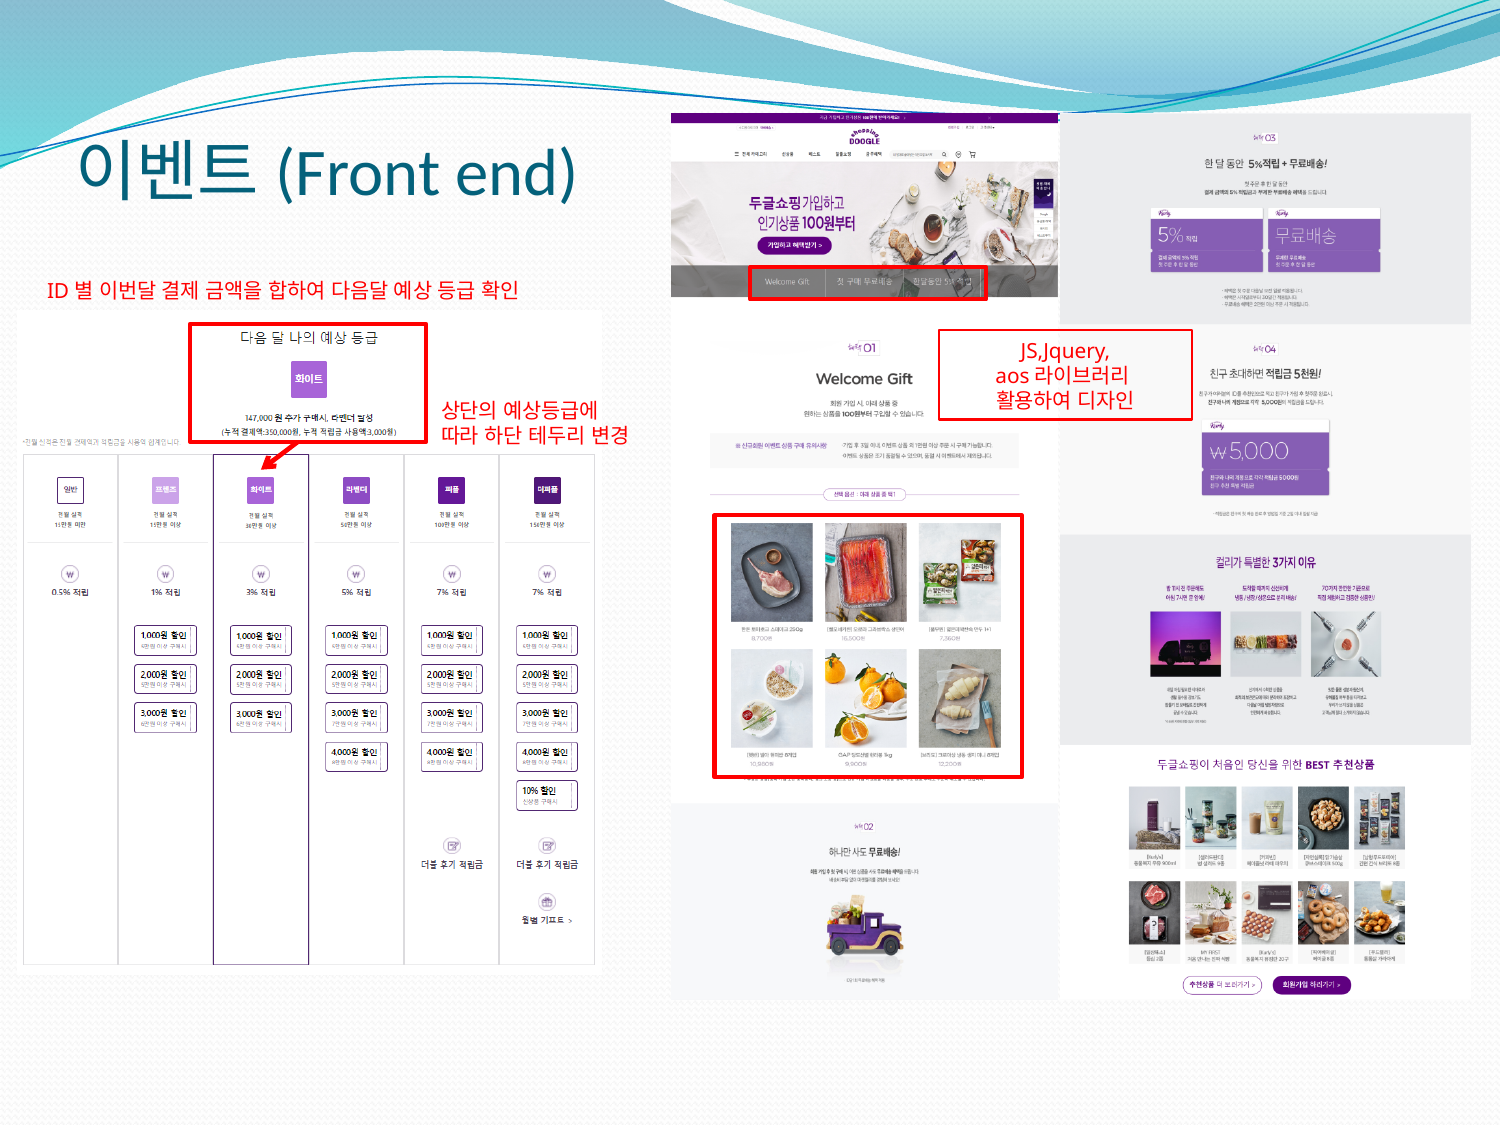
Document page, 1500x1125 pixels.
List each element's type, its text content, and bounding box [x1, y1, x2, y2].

text_box [664, 114, 671, 209]
text_box ID별 이번달 결제 금액을 합하여 다음달 예상 등급 확인 [32, 270, 597, 309]
title 이벤트(Front end) [75, 101, 1425, 209]
picture [17, 310, 602, 975]
text_box 상단의 예상등급에 따라 하단 테두리 변경 [609, 390, 664, 456]
picture [1059, 113, 1471, 1000]
text_box [260, 441, 298, 470]
picture [671, 113, 1058, 1000]
